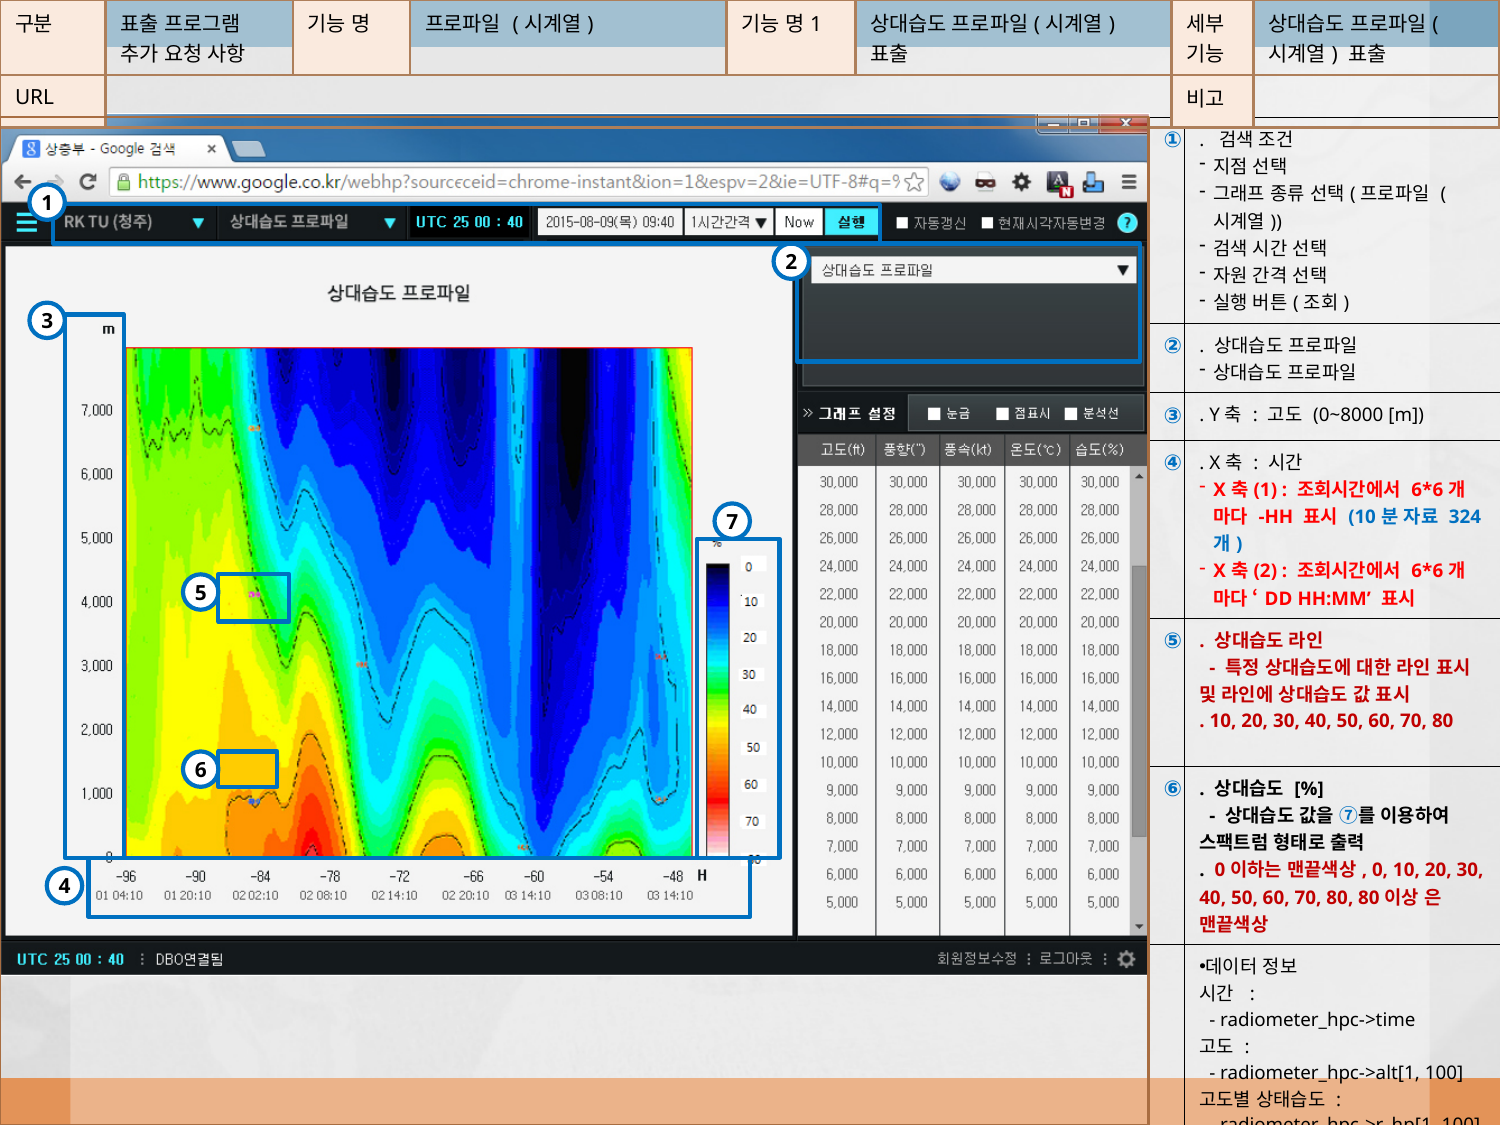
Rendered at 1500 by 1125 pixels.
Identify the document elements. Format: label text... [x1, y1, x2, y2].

table_cell URL [1, 76, 104, 110]
table_header 표출 프로그램 추가 요청 사항 [107, 1, 292, 74]
table_cell 비고 [1173, 76, 1252, 126]
text_box [0, 976, 1150, 1125]
table_cell ⑤ [1151, 619, 1184, 766]
table_cell . X축 : 시간 X축(1) : 조회시간에서 6*6개 마다 -HH 표시 (10분 자료 324개) X축(2) : 조회시간에서 6*6개 마다 ‘DD HH:MM’ 표시 [1185, 441, 1500, 618]
table_header 구분 [1, 1, 104, 74]
table_cell ② [1151, 324, 1184, 392]
table_cell ⑥ [1151, 767, 1184, 944]
table_cell [1255, 76, 1498, 126]
table_cell . 상대습도 프로파일 상대습도 프로파일 [1185, 324, 1500, 392]
table_cell ③ [1151, 393, 1184, 440]
table_header . 검색 조건 지점 선택 그래프 종류 선택(프로파일 (시계열)) 검색 시간 선택 자원 간격 선택 실행 버튼(조회) [1185, 129, 1500, 323]
table_cell . Y축 : 고도 (0~8000 [m]) [1185, 393, 1500, 440]
table_header ① [1151, 129, 1184, 323]
table_cell . 상대습도 [%] - 상대습도 값을 ⑦를 이용하여 스팩트럼 형태로 출력 . 0이하는 맨끝색상, 0, 10, 20, 30, 40, 50, 60, 70, 80, 80이상 은 맨끝색상 [1185, 767, 1500, 944]
table_cell . 상대습도 라인 - 특정 상대습도에 대한 라인 표시 및 라인에 상대습도 값 표시 . 10, 20, 30, 40, 50, 60, 70, 80 [1185, 619, 1500, 766]
picture [0, 113, 1150, 976]
table_header 상대습도 프로파일(시계열) 표출 [1255, 1, 1498, 74]
table_header 기능 명 [294, 1, 409, 74]
table_cell [107, 76, 1170, 126]
table_cell [1150, 945, 1184, 1125]
table_header 세부 기능 [1173, 1, 1252, 74]
table_cell 데이터 정보 시간 : - radiometer_hpc->time 고도 : - radiometer_hpc->alt[1, 100] 고도별 상태습도 : - radiometer_hpc->r_hp[1, 100] [1185, 945, 1500, 1125]
text_box [734, 18, 766, 57]
table_header 상대습도 프로파일(시계열) 표출 [857, 1, 1170, 74]
table_cell ④ [1151, 441, 1184, 618]
table_header 기능 명1 [728, 1, 854, 74]
table_header 프로파일 (시계열) [411, 1, 725, 74]
